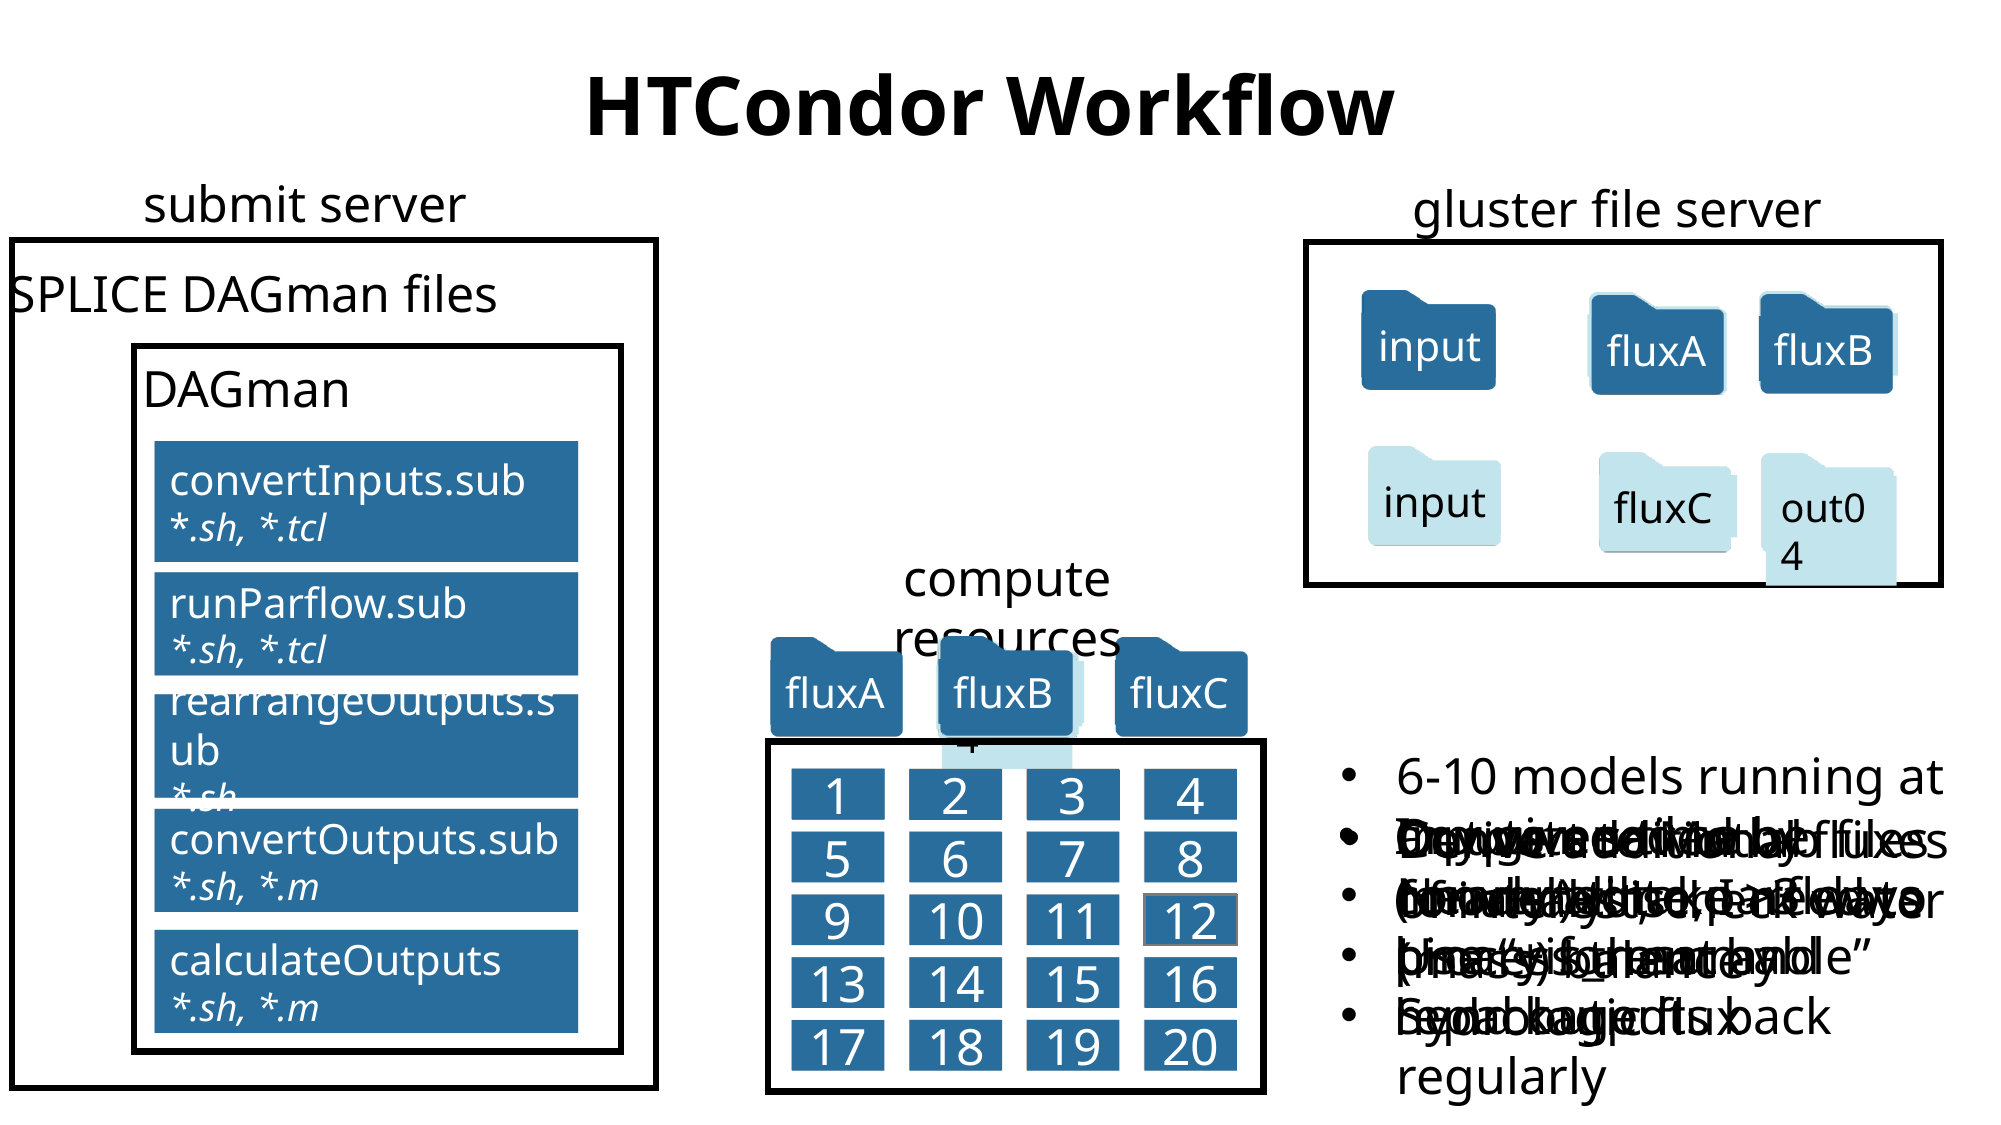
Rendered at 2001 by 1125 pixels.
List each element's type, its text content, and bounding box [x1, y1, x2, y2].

text_box convertInputs.sub *.sh, *.tcl [154, 440, 579, 563]
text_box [791, 768, 1237, 1071]
text_box [767, 772, 1265, 1093]
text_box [1579, 429, 1750, 587]
text_box [133, 345, 622, 1053]
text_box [1349, 410, 1520, 581]
text_box calculateOutputs *.sh, *.m [154, 929, 579, 1034]
text_box compute resources [770, 538, 1245, 602]
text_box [1572, 259, 1743, 430]
text_box SPLICE DAGman files [0, 255, 514, 331]
text_box gluster file server [1397, 170, 1838, 245]
text_box Inputs need to be converted to parflow binary format and repackaged [1323, 797, 1979, 1052]
text_box 6-10 models running at any given time Nearly all take >3 days Use “+is_resumable” Send outputs back regularly [1325, 736, 1982, 800]
text_box convertOutputs.sub *.sh, *.m [154, 808, 579, 913]
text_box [751, 601, 921, 772]
text_box Derive additional fluxes of interest, check water (mass) balance [1326, 800, 1982, 996]
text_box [1741, 258, 1912, 429]
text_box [1096, 601, 1266, 772]
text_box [921, 600, 1092, 768]
text_box rearrangeOutputs.sub *.sh [154, 693, 579, 799]
text_box [11, 239, 657, 1089]
text_box 6-10 models running at any given time Nearly all take >3 days Use “+is_resumable” Send outputs back regularly [1325, 996, 1982, 1112]
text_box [1742, 417, 1913, 588]
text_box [1570, 256, 1740, 427]
text_box [1305, 241, 1942, 586]
title HTCondor Workflow [0, 0, 2000, 218]
text_box runParflow.sub *.sh, *.tcl [154, 571, 579, 677]
text_box submit server [128, 165, 482, 240]
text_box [1093, 602, 1098, 768]
text_box DAGman [127, 350, 367, 425]
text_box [1344, 254, 1515, 425]
